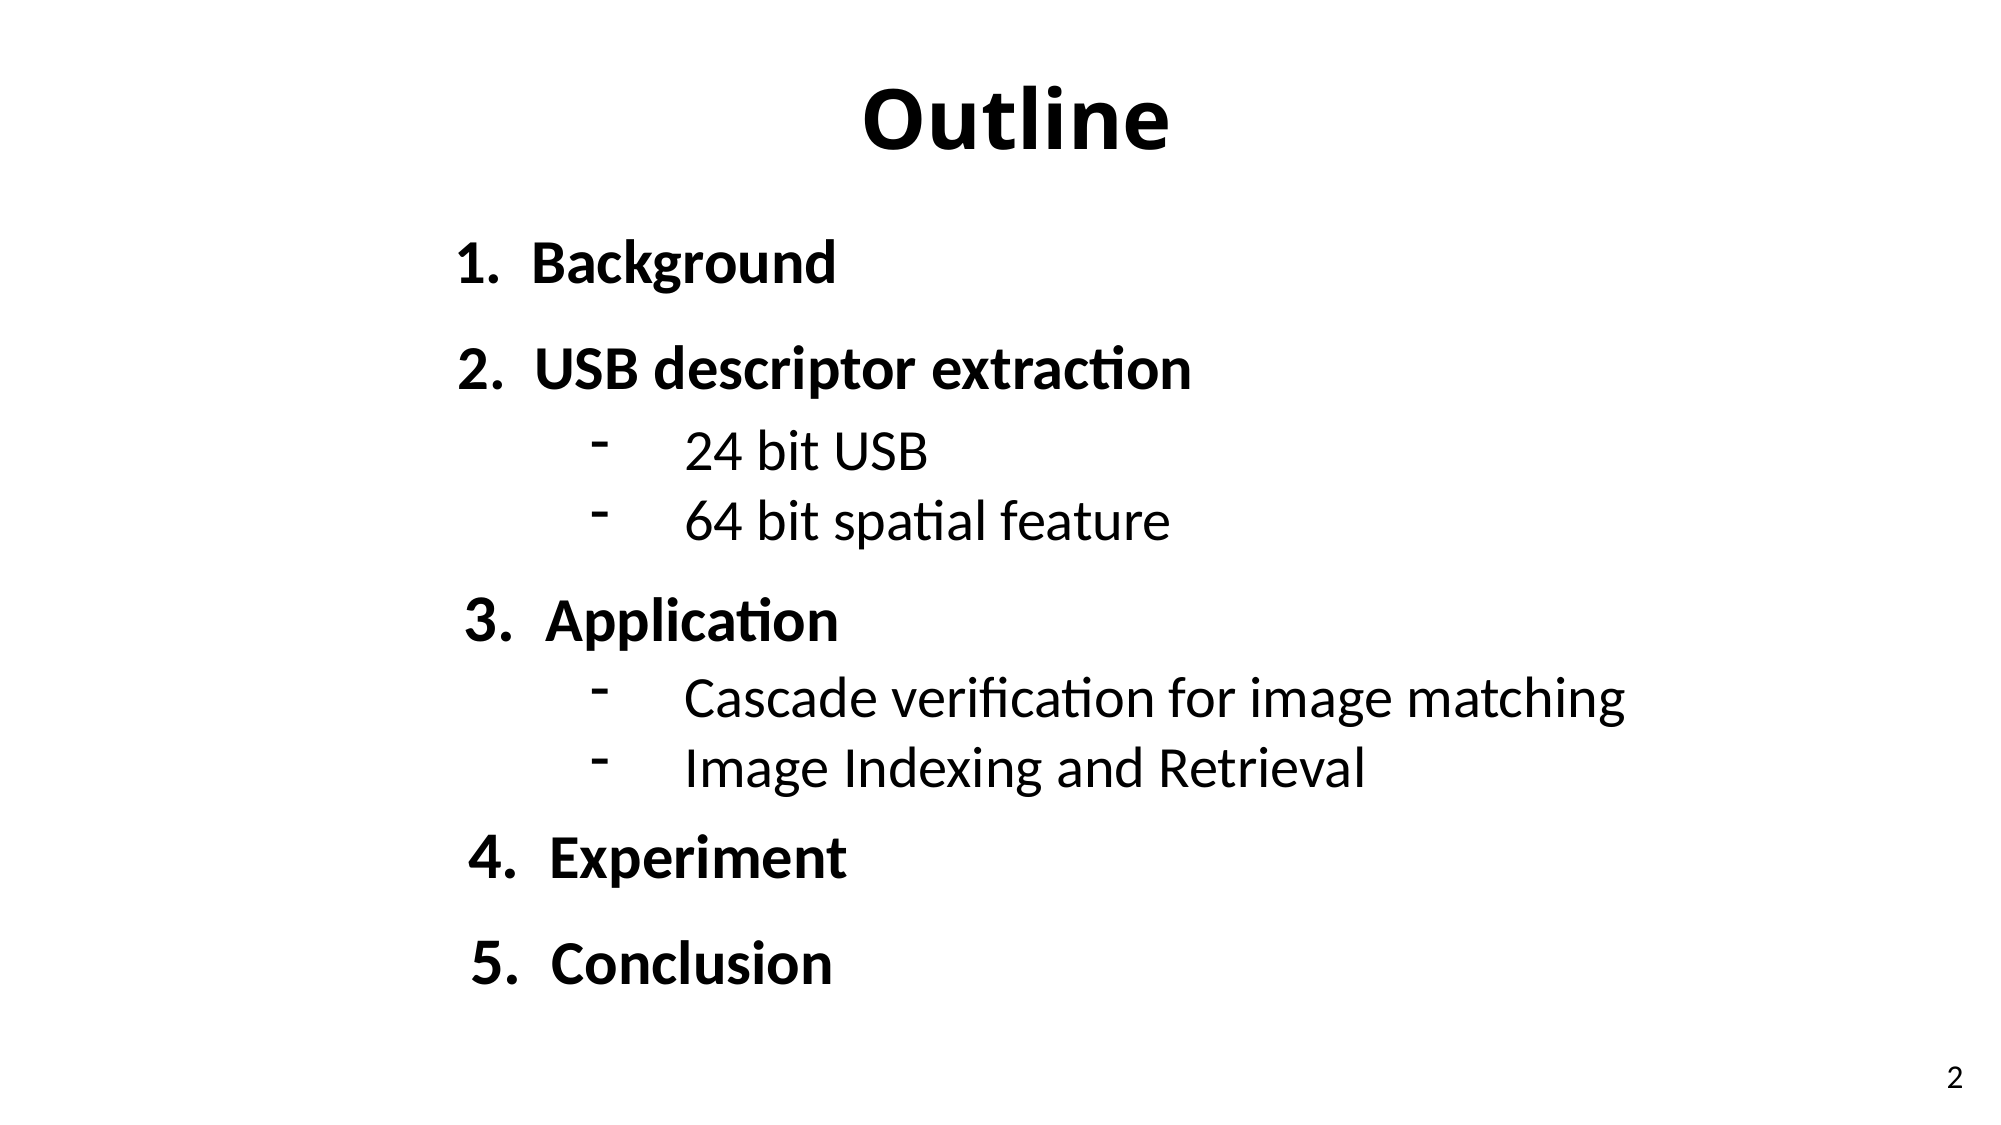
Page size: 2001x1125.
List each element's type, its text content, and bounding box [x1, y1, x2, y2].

text_box Cascade verification for image matching Image Indexing and Retrieval [575, 652, 1816, 840]
text_box 3. Application [114, 567, 1190, 756]
text_box 1. Background [116, 213, 1191, 401]
text_box 5. Conclusion [114, 910, 1190, 1099]
text_box 4. Experiment [120, 804, 1196, 992]
text_box Outline [115, 58, 1916, 246]
slide_number 2 [1511, 1045, 1979, 1106]
text_box 24 bit USB 64 bit spatial feature [576, 404, 1651, 593]
text_box 2. USB descriptor extraction [288, 319, 1364, 508]
